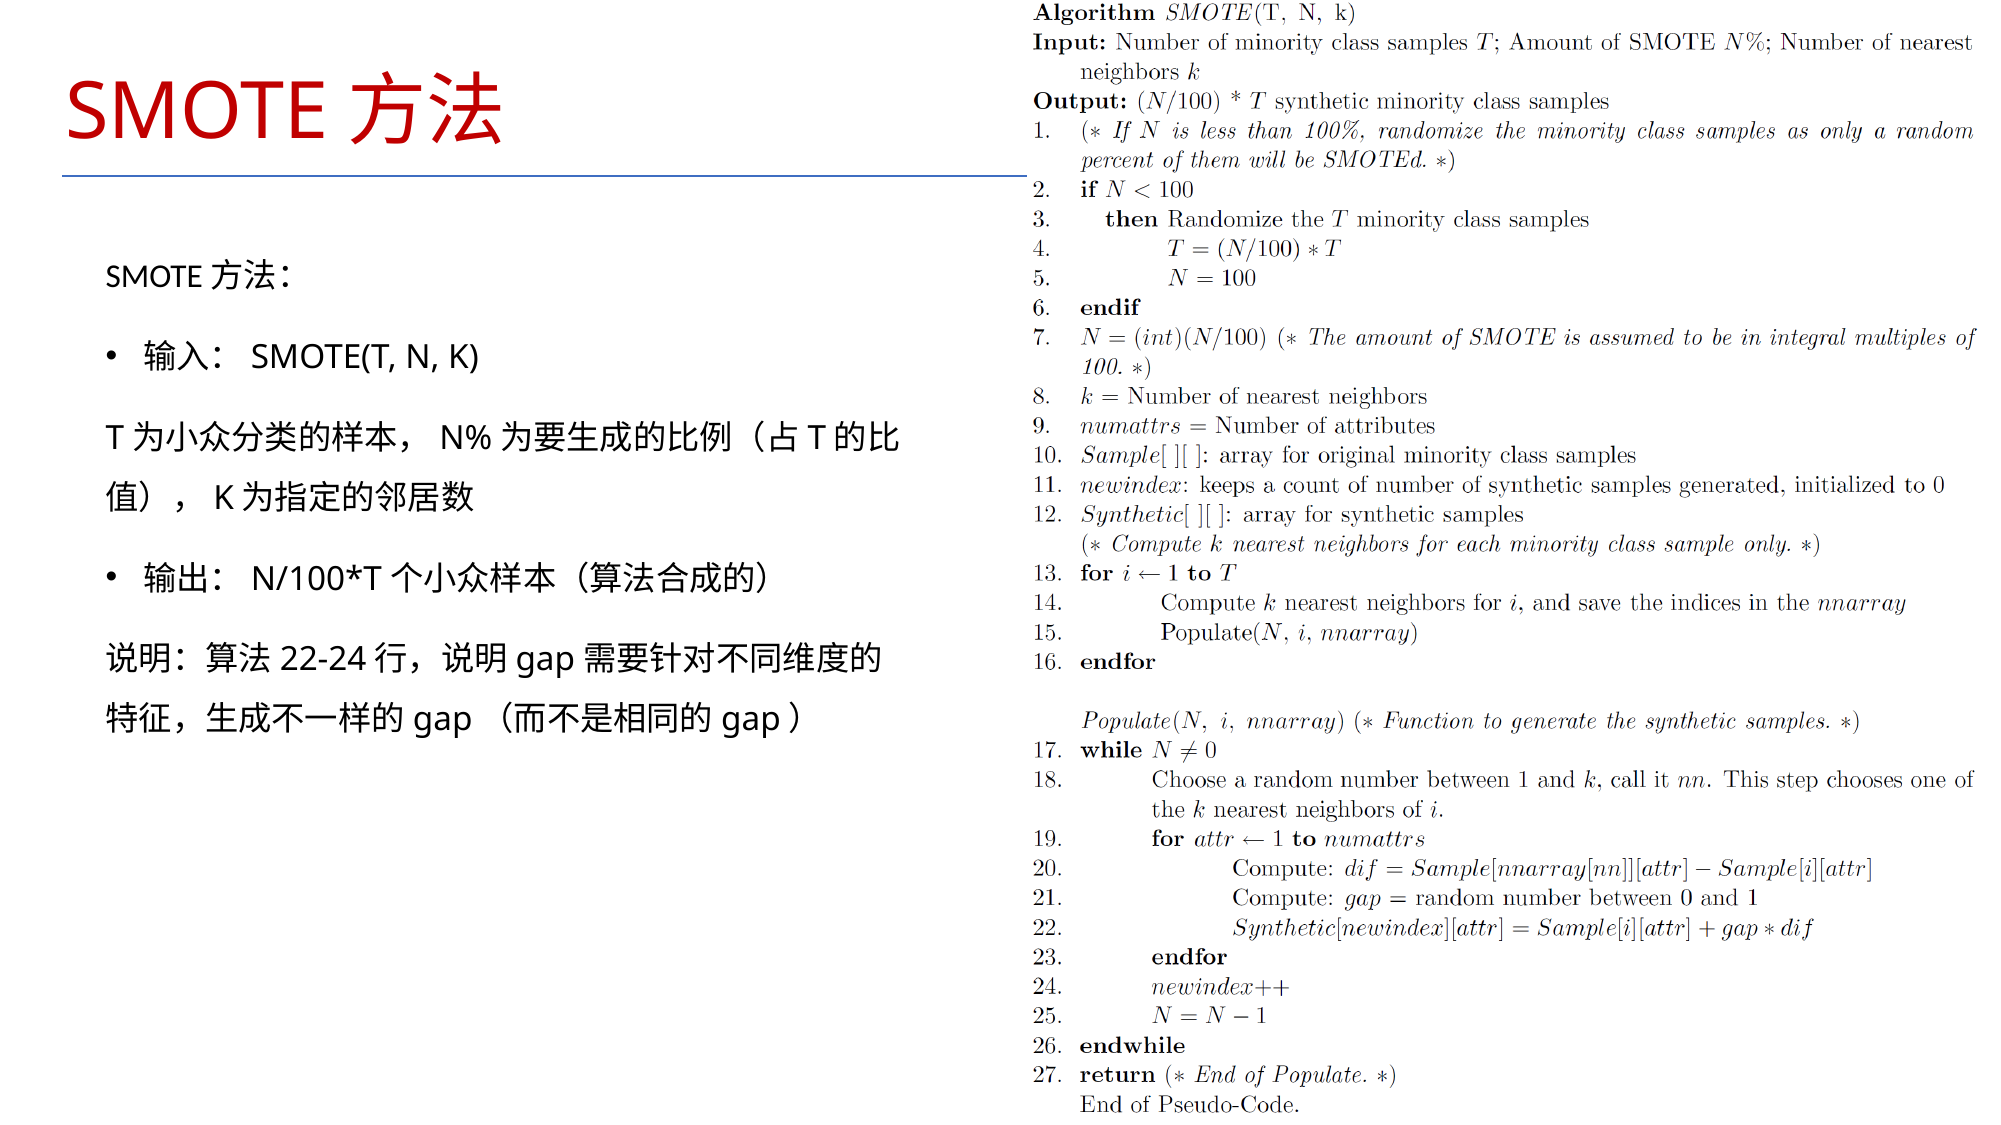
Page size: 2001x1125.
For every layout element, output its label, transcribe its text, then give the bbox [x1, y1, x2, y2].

title SMOTE方法 [57, 59, 1027, 167]
picture [1027, 0, 1992, 1125]
text_box SMOTE方法： 输入：SMOTE(T, N, K) T为小众分类的样本，N%为要生成的比例（占T的比值），K为指定的邻居数 输出：N/100*T个小众样本（算法合成的） 说明：算法22-24行，说明gap需要针对不同维度的特征，生成不一样的gap（而不是相同的gap） [98, 227, 918, 940]
